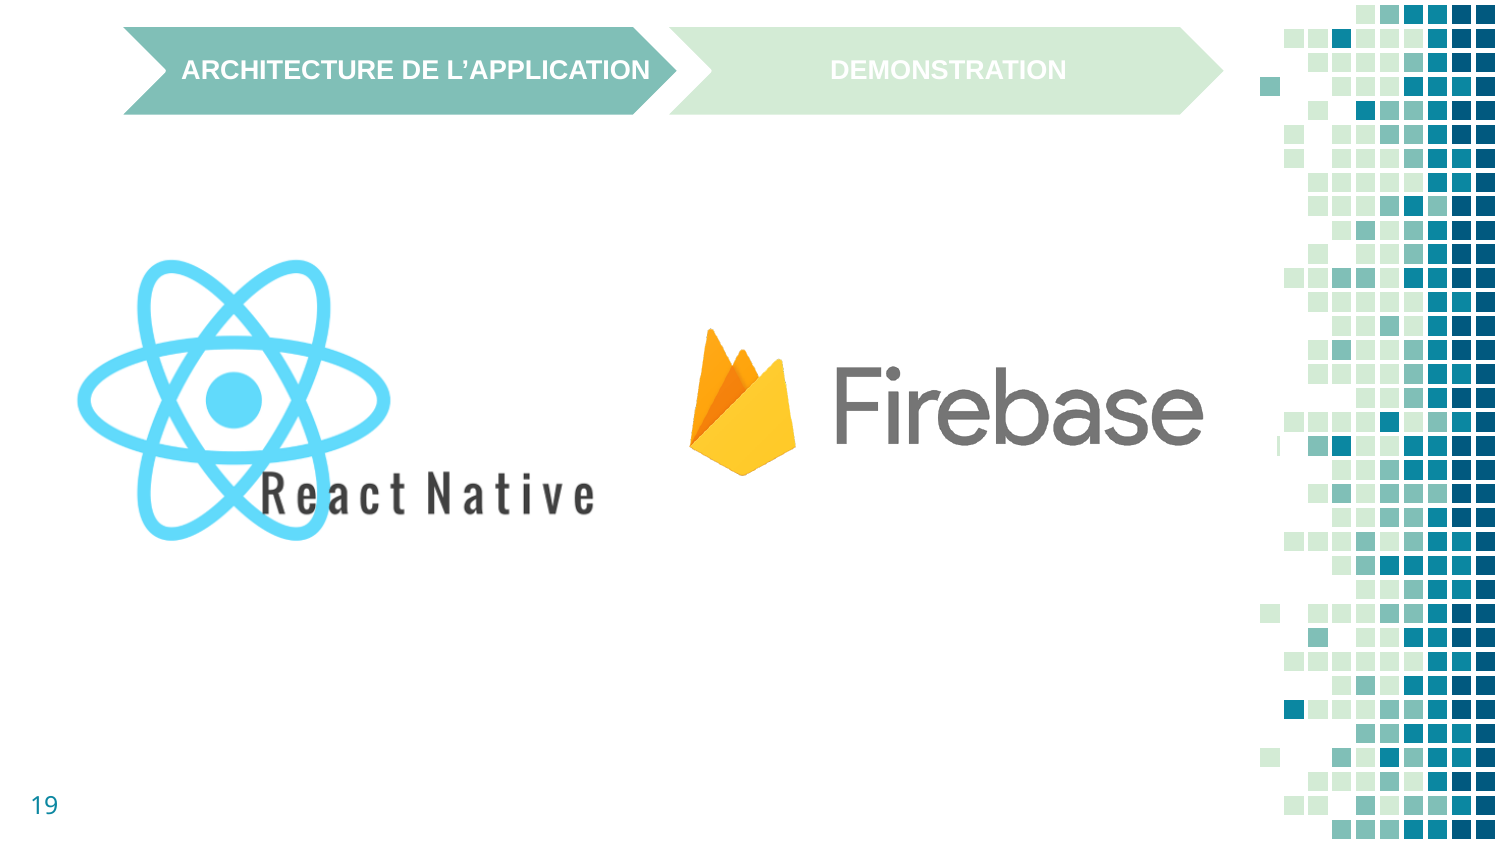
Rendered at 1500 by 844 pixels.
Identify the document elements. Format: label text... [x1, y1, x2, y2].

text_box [663, 24, 1228, 118]
slide_number 19 [15, 774, 105, 839]
picture [44, 217, 1277, 590]
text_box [117, 24, 662, 118]
